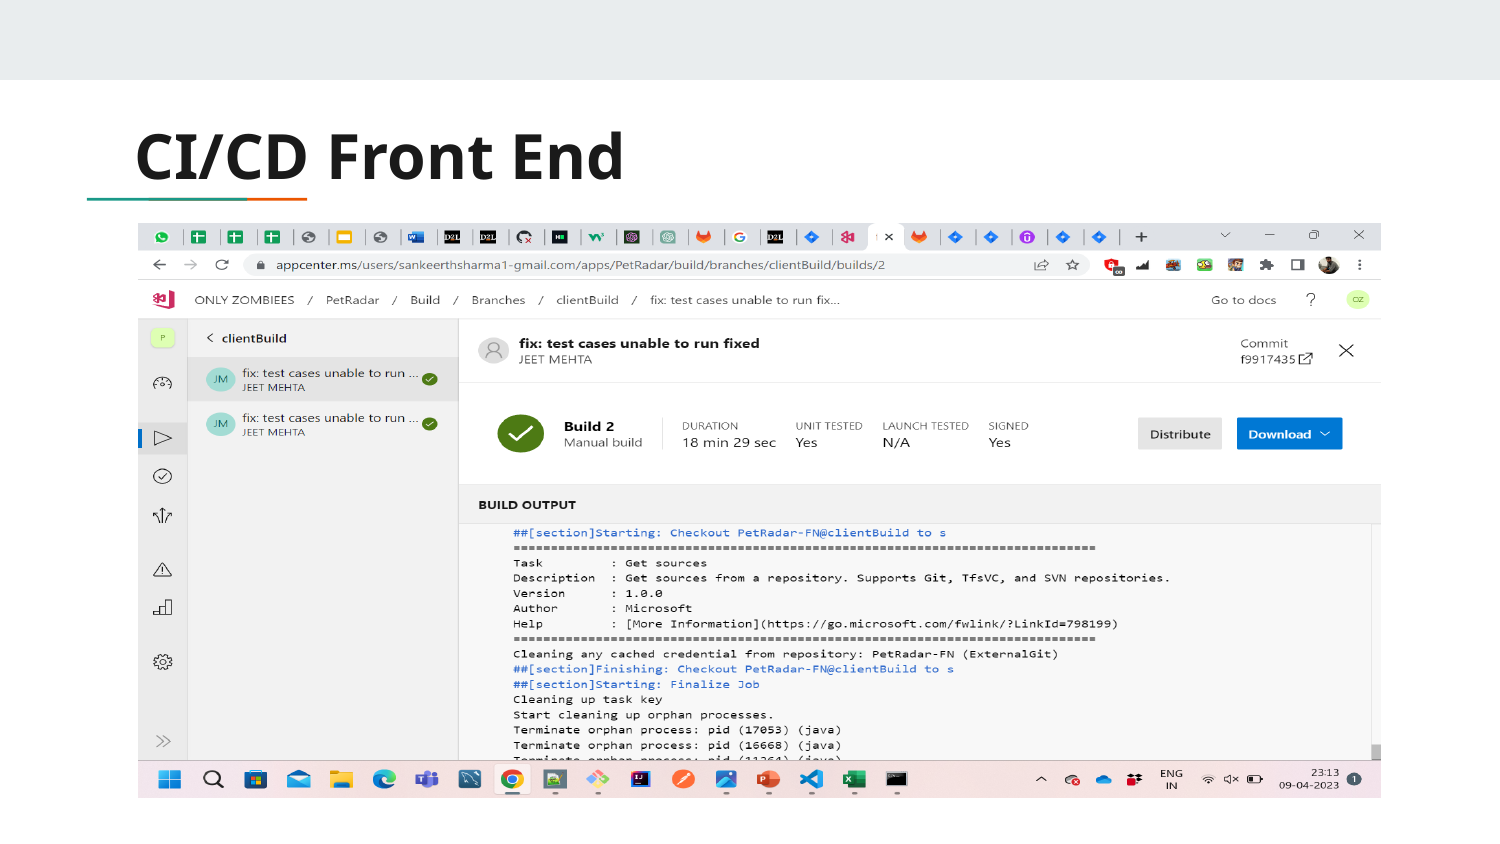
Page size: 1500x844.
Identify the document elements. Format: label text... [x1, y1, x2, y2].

title CI/CD Front End [119, 101, 1381, 190]
picture [138, 223, 1381, 798]
